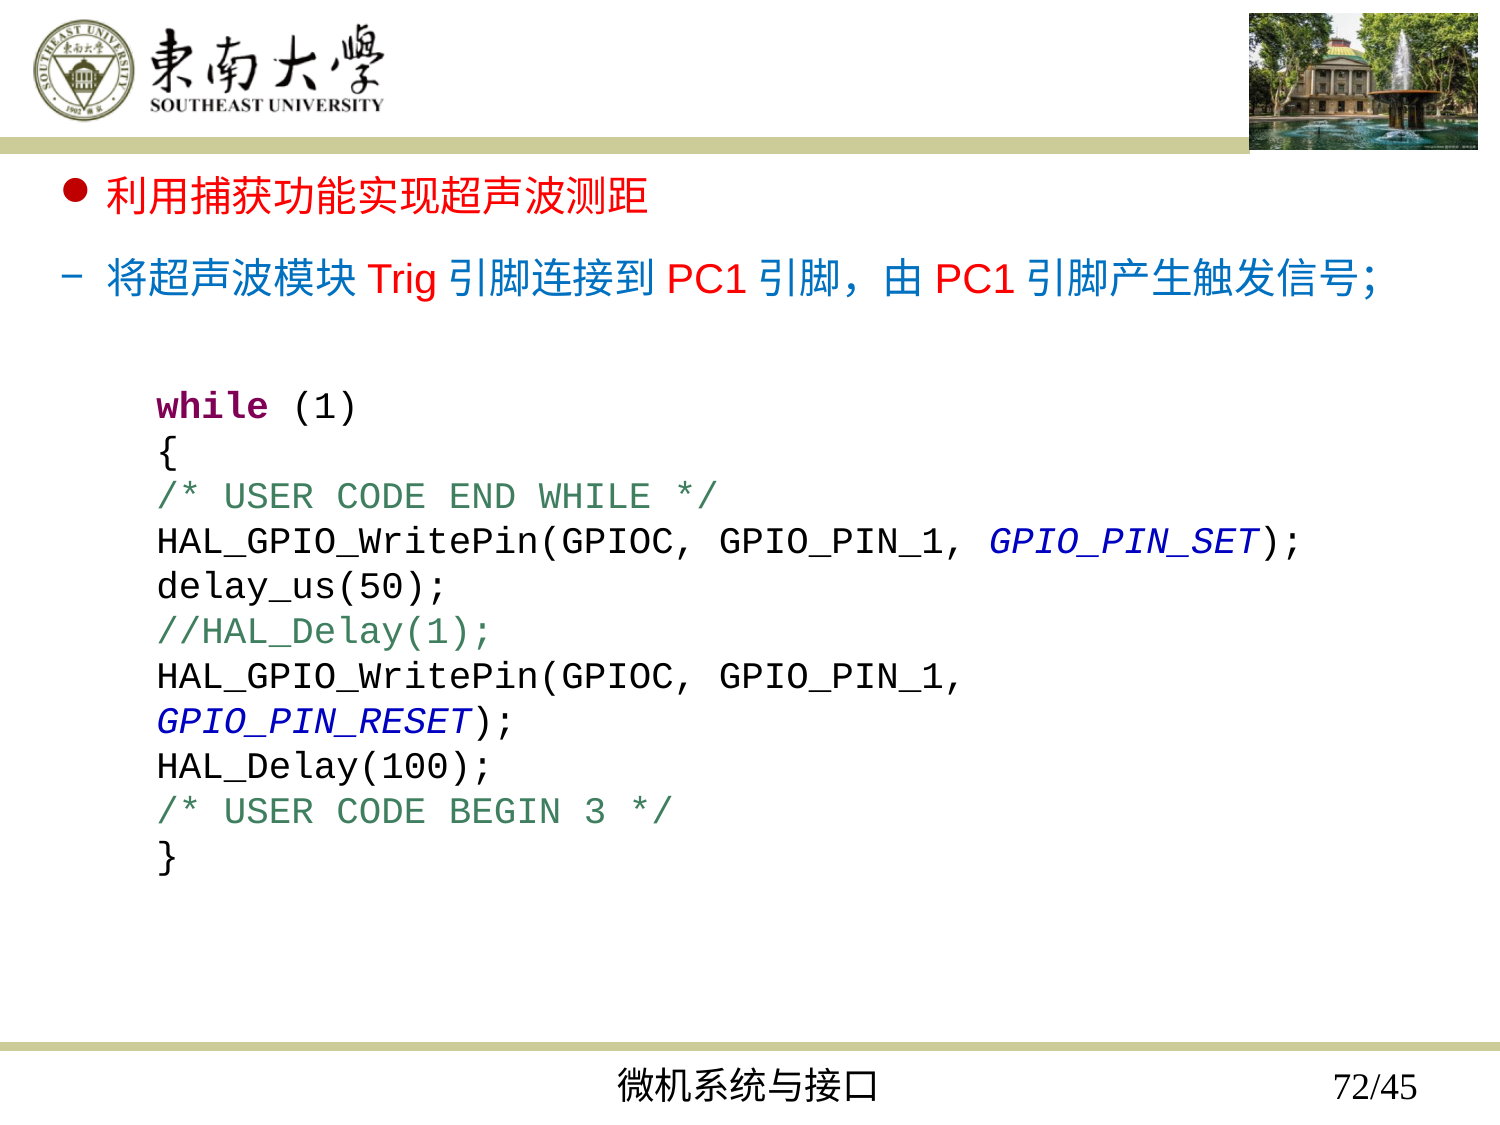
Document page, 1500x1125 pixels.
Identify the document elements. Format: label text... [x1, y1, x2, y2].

text_box while (1) { /* USER CODE END WHILE */ HAL_GPIO_WritePin(GPIOC, GPIO_PIN_1, GPIO_PIN_SET); delay_us(50); //HAL_Delay(1); HAL_GPIO_WritePin(GPIOC, GPIO_PIN_1, GPIO_PIN_RESET); HAL_Delay(100); /* USER CODE BEGIN 3 */ } [141, 373, 1359, 884]
text_box 将超声波模块Trig引脚连接到PC1引脚，由PC1引脚产生触发信号； [45, 241, 1459, 309]
picture [0, 13, 1478, 154]
picture [0, 1042, 1500, 1051]
text_box [222, 23, 1102, 129]
text_box 利用捕获功能实现超声波测距 [45, 160, 1459, 228]
picture [29, 9, 394, 127]
